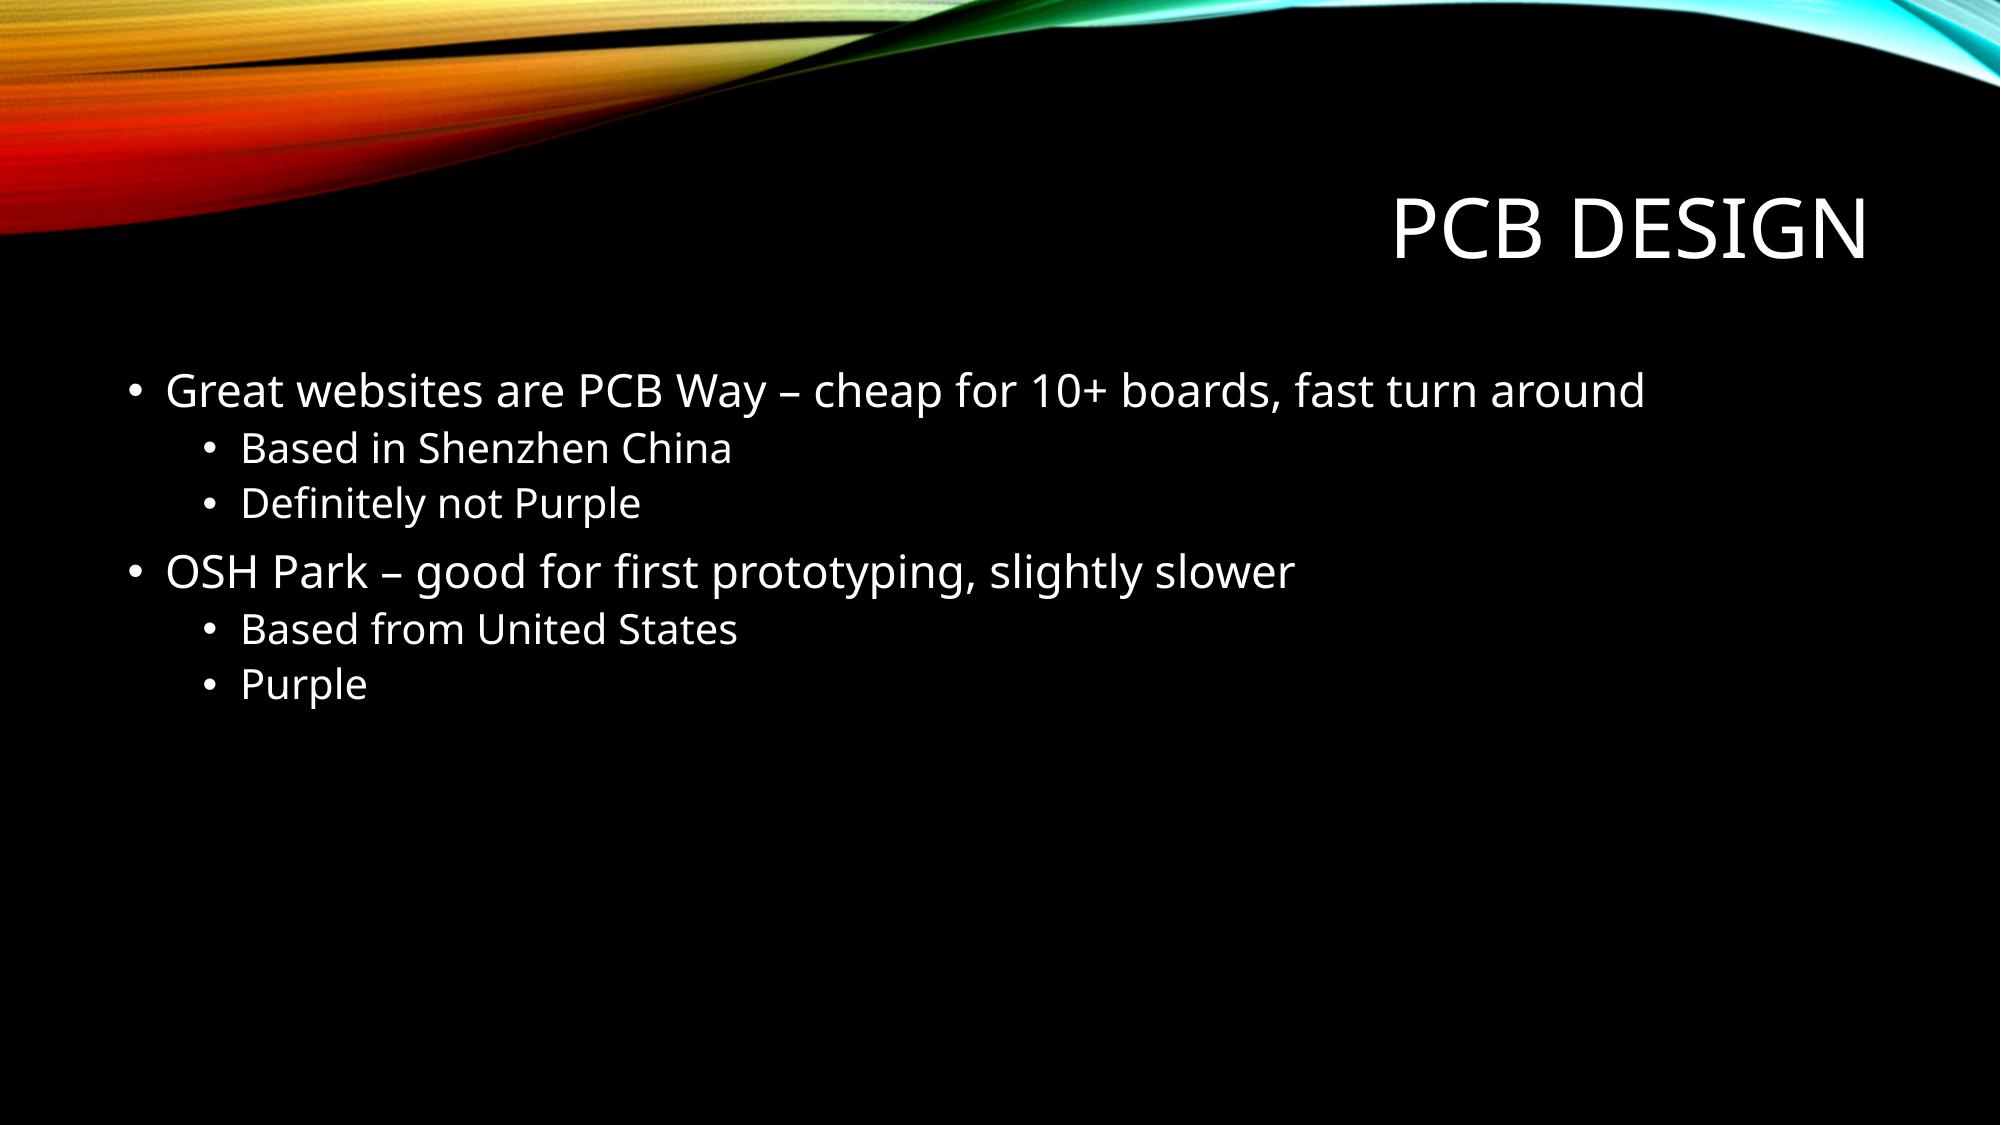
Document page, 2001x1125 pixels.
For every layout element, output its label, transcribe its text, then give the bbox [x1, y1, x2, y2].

title PCB Design [474, 125, 1888, 338]
picture [0, 0, 2000, 237]
list Great websites are PCB Way – cheap for 10+ boards, fast turn around Based in Shenzhen China Definitely not Purple OSH Park – good for first prototyping, slightly slower Based from United States Purple [112, 360, 1888, 1021]
